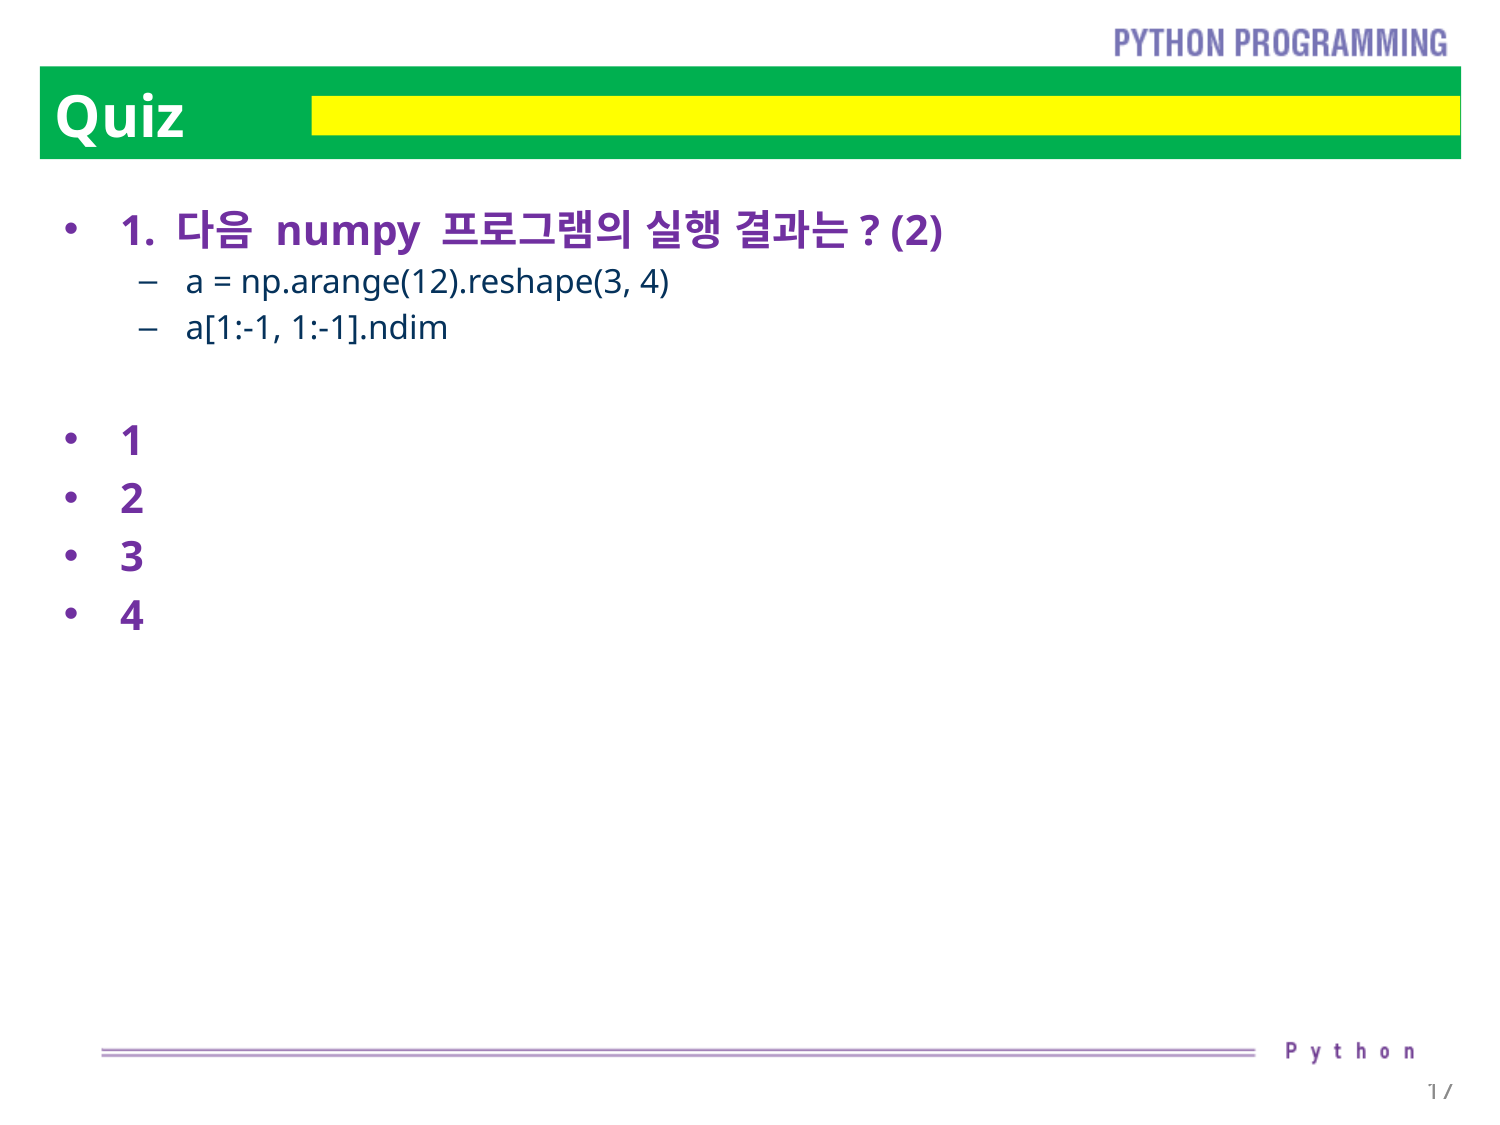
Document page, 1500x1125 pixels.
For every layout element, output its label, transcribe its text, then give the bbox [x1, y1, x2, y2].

picture [1106, 13, 1462, 66]
list 1. 다음 numpy 프로그램의 실행 결과는? (2) a = np.arange(12).reshape(3, 4) a[1:-1, 1:-1].ndim 1 2 3 4 [48, 195, 1461, 1041]
slide_number 17 [1119, 1071, 1470, 1112]
picture [18, 1020, 1483, 1084]
title Quiz [39, 76, 1444, 152]
text_box [310, 94, 1462, 137]
